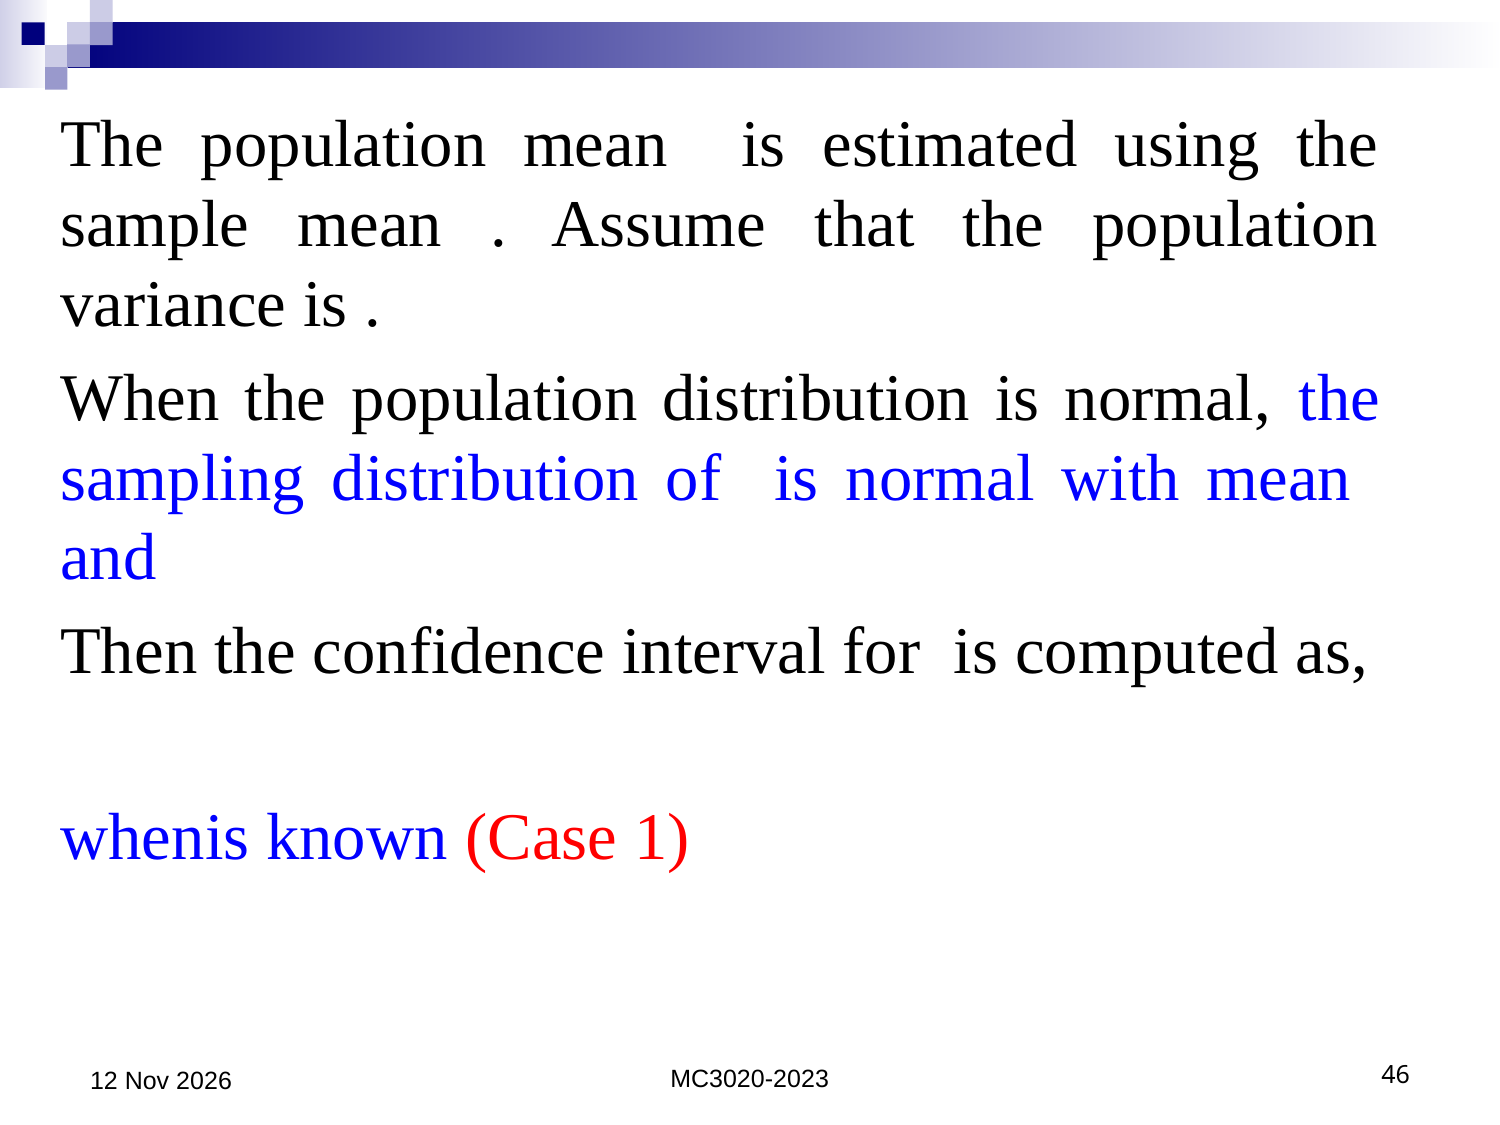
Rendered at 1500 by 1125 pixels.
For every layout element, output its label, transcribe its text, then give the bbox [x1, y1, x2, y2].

footer MC3020-2023 [512, 1025, 988, 1100]
slide_number 46 [1074, 1025, 1425, 1100]
slide_number 16-Jun-23 [75, 1024, 425, 1103]
